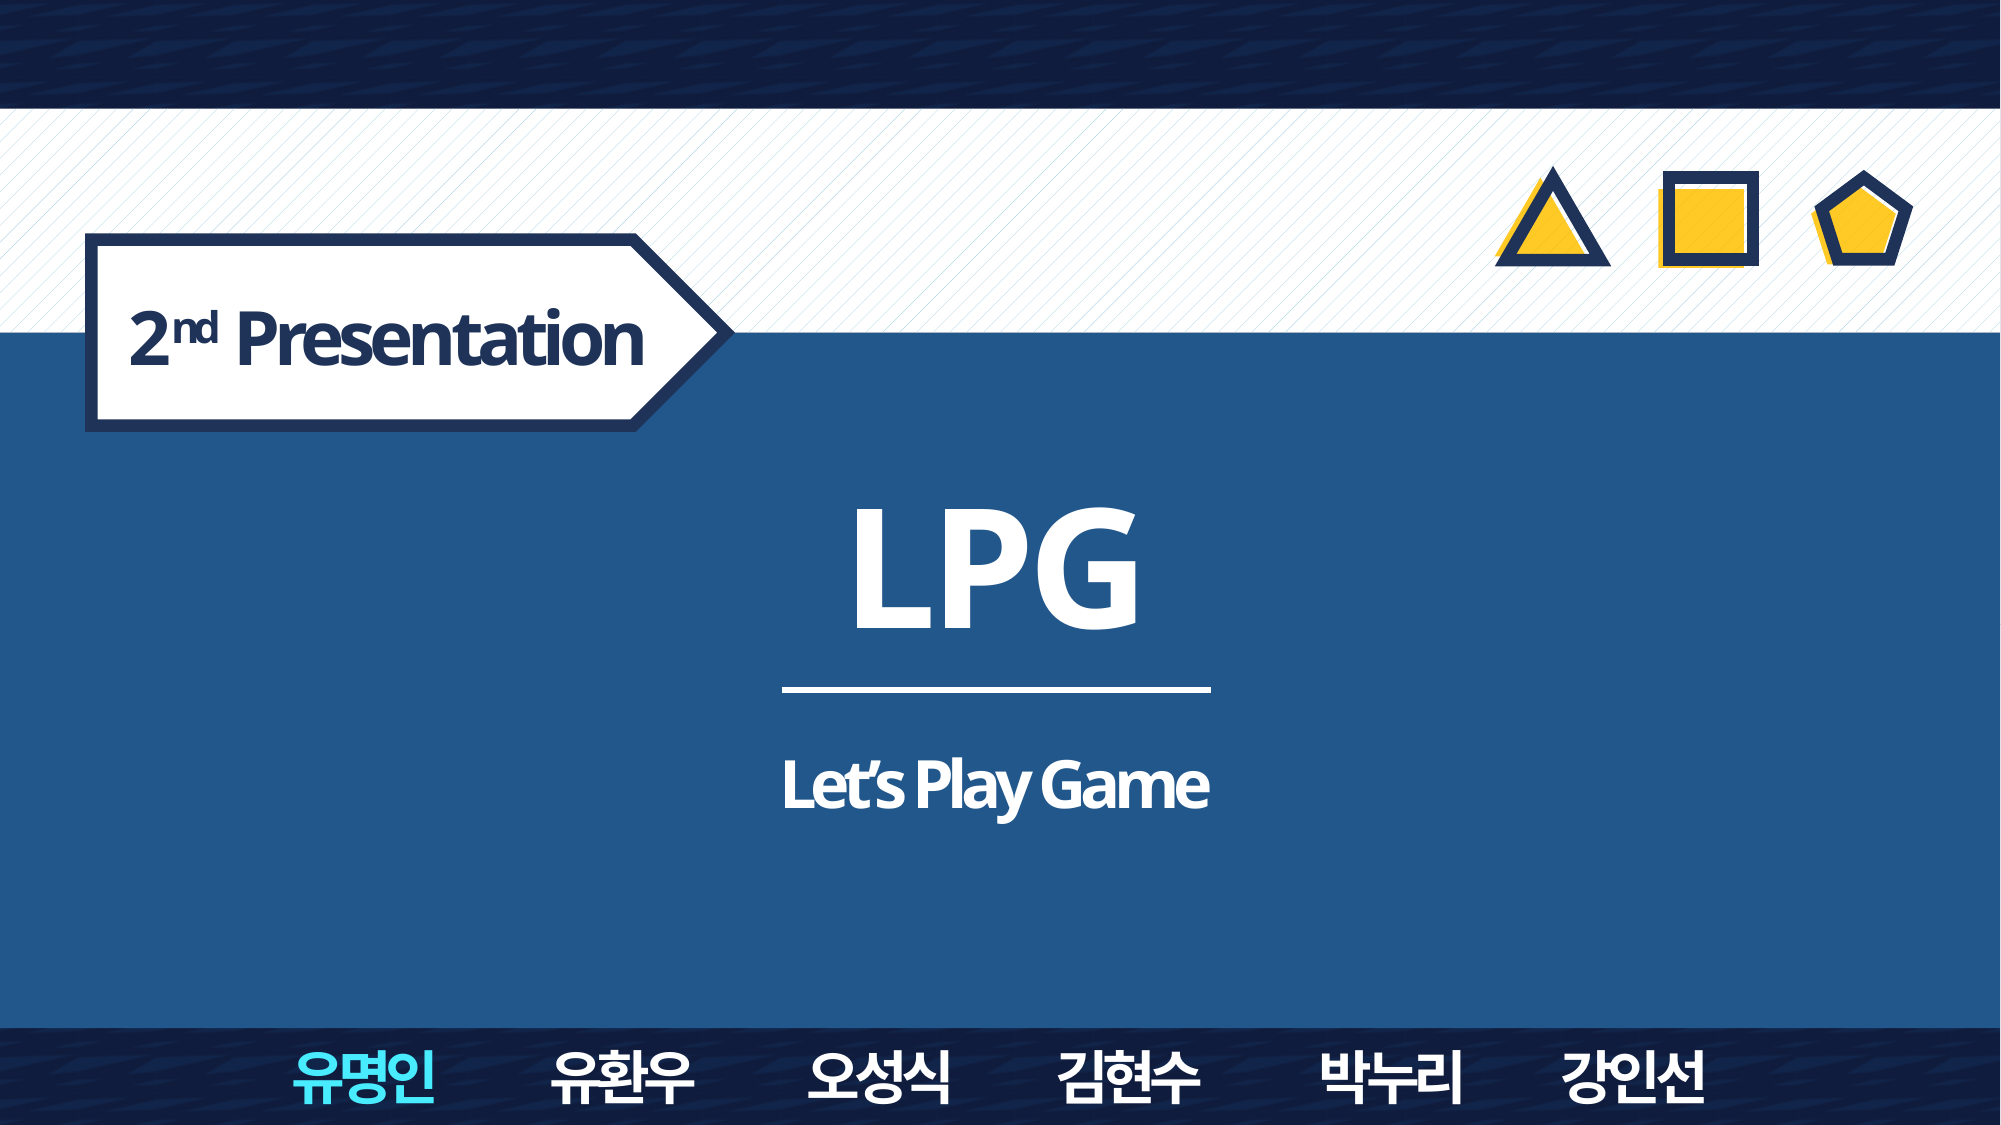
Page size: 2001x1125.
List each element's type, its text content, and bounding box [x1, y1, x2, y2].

text_box [0, 334, 2000, 1029]
picture [0, 0, 2001, 1125]
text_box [91, 239, 727, 426]
text_box LPG Let’s Play Game [764, 454, 1228, 829]
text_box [1494, 177, 1906, 268]
text_box [0, 108, 2000, 334]
text_box 유명인 유환우 오성식 김현수 박누리 강인선 [0, 1033, 2000, 1119]
